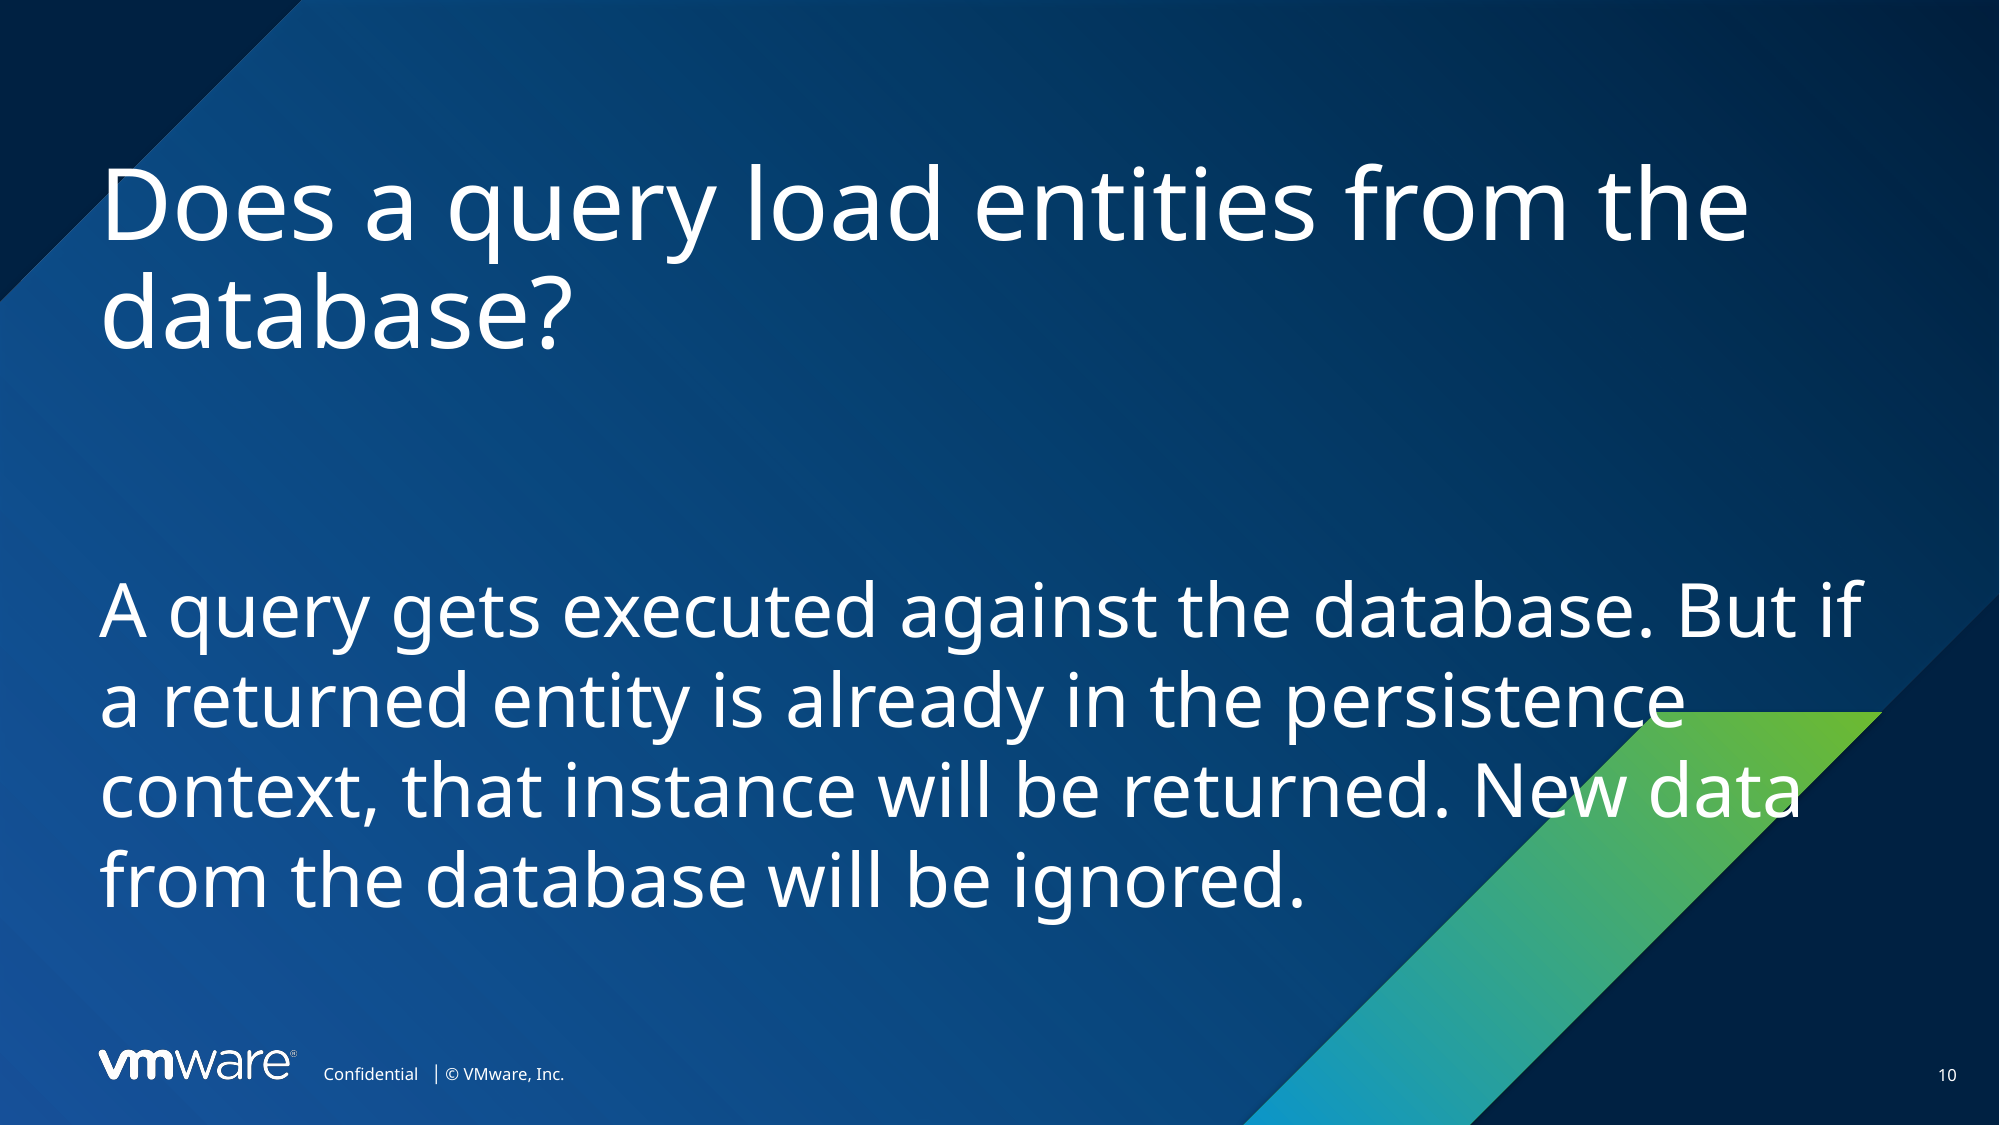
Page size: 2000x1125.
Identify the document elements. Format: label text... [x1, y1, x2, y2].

list A query gets executed against the database. But if a returned entity is already in the persistence context, that instance will be returned. New data from the database will be ignored. [99, 562, 1900, 938]
picture [68, 1019, 321, 1111]
title Does a query load entities from the database? [99, 153, 1900, 412]
